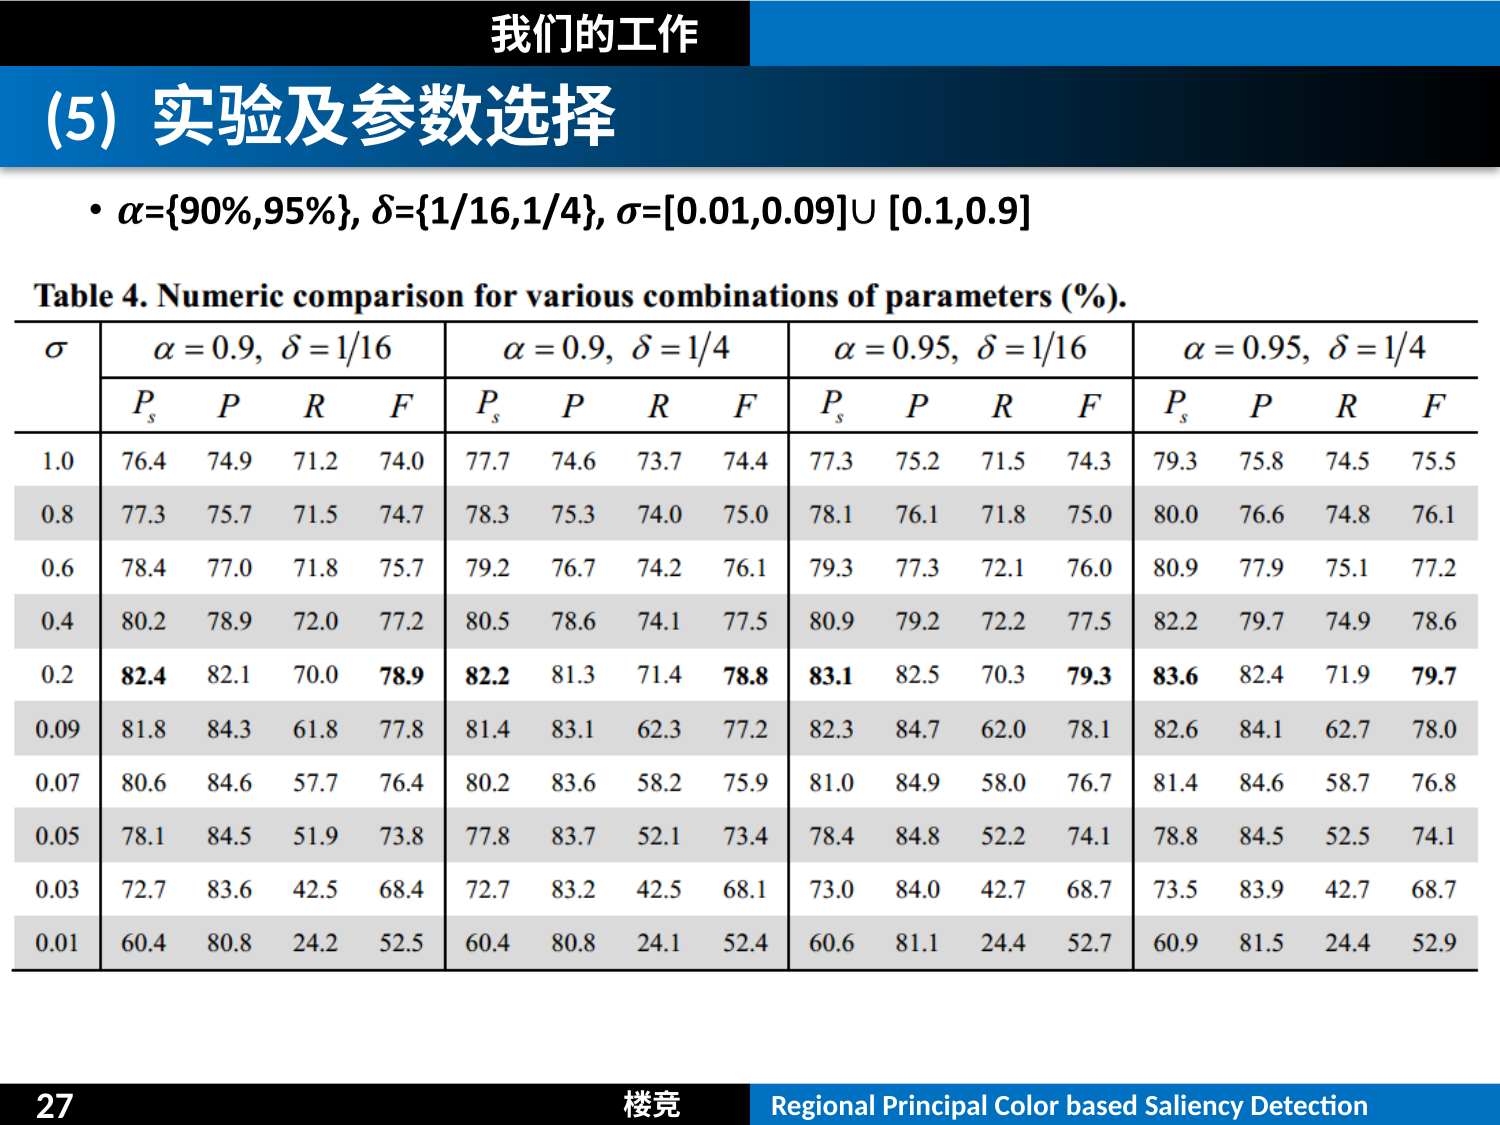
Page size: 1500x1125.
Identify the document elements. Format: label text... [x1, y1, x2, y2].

text_box [73, 160, 1471, 277]
list (5) 实验及参数选择 [29, 66, 1500, 161]
picture [5, 278, 1485, 976]
list 我们的工作 [277, 0, 715, 67]
